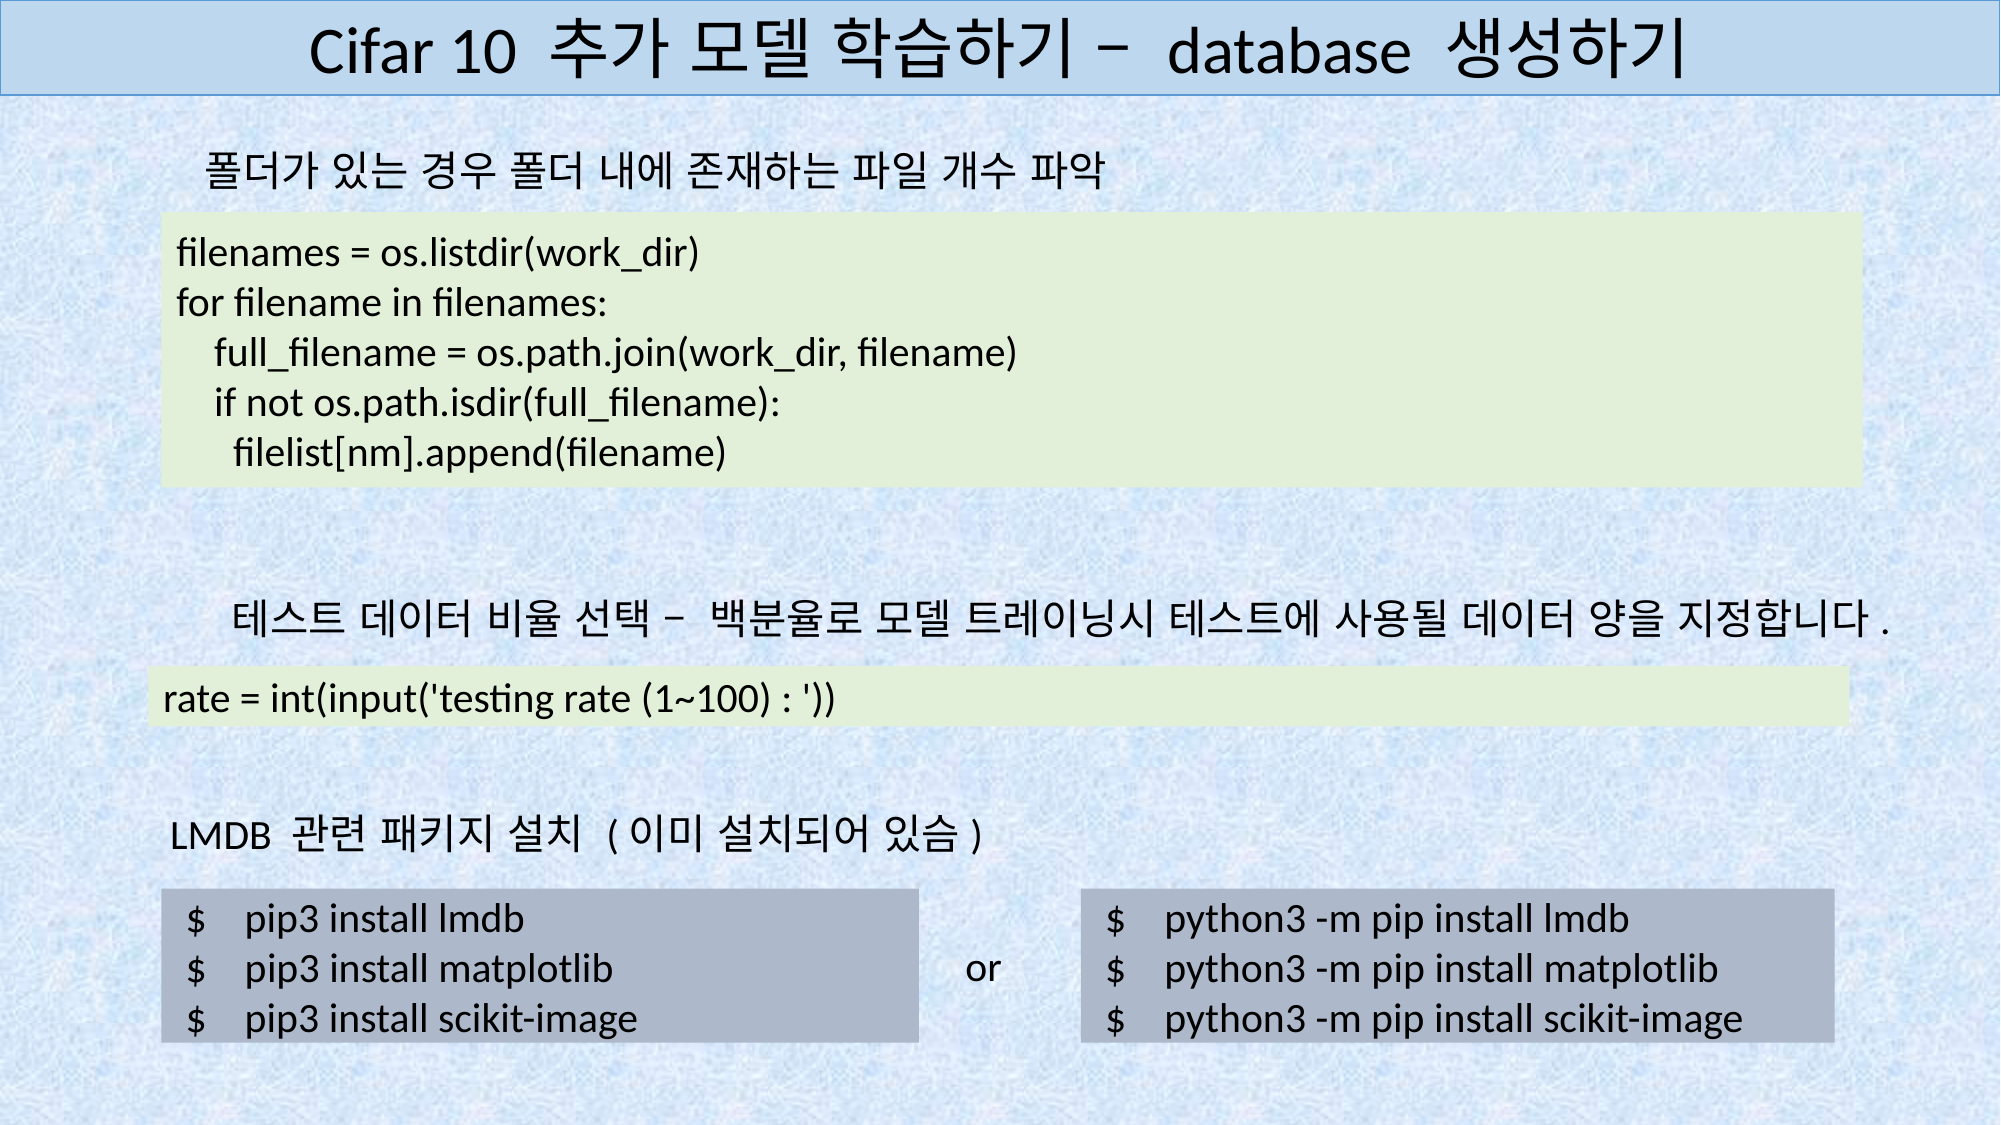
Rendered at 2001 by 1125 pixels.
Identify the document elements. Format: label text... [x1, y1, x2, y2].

text_box $ pip3 install lmdb $ pip3 install matplotlib $ pip3 install scikit-image [161, 888, 919, 1043]
picture [0, 0, 2001, 1125]
text_box Cifar 10 추가 모델 학습하기 – database 생성하기 [0, 0, 2000, 96]
text_box LMDB 관련 패키지 설치 (이미 설치되어 있슴) [155, 800, 999, 865]
text_box rate = int(input('testing rate (1~100) : ')) [148, 665, 1850, 727]
text_box or [950, 932, 1050, 998]
text_box 폴더가 있는 경우 폴더 내에 존재하는 파일 개수 파악 [190, 137, 1123, 202]
text_box 테스트 데이터 비율 선택 – 백분율로 모델 트레이닝시 테스트에 사용될 데이터 양을 지정합니다. [217, 585, 1915, 650]
text_box filenames = os.listdir(work_dir) for filename in filenames: full_filename = os.path.join(work_dir, filename) if not os.path.isdir(full_filename): filelist[nm].append(filename) [161, 212, 1863, 488]
text_box $ python3 -m pip install lmdb $ python3 -m pip install matplotlib $ python3 -m pip install scikit-image [1080, 888, 1835, 1043]
